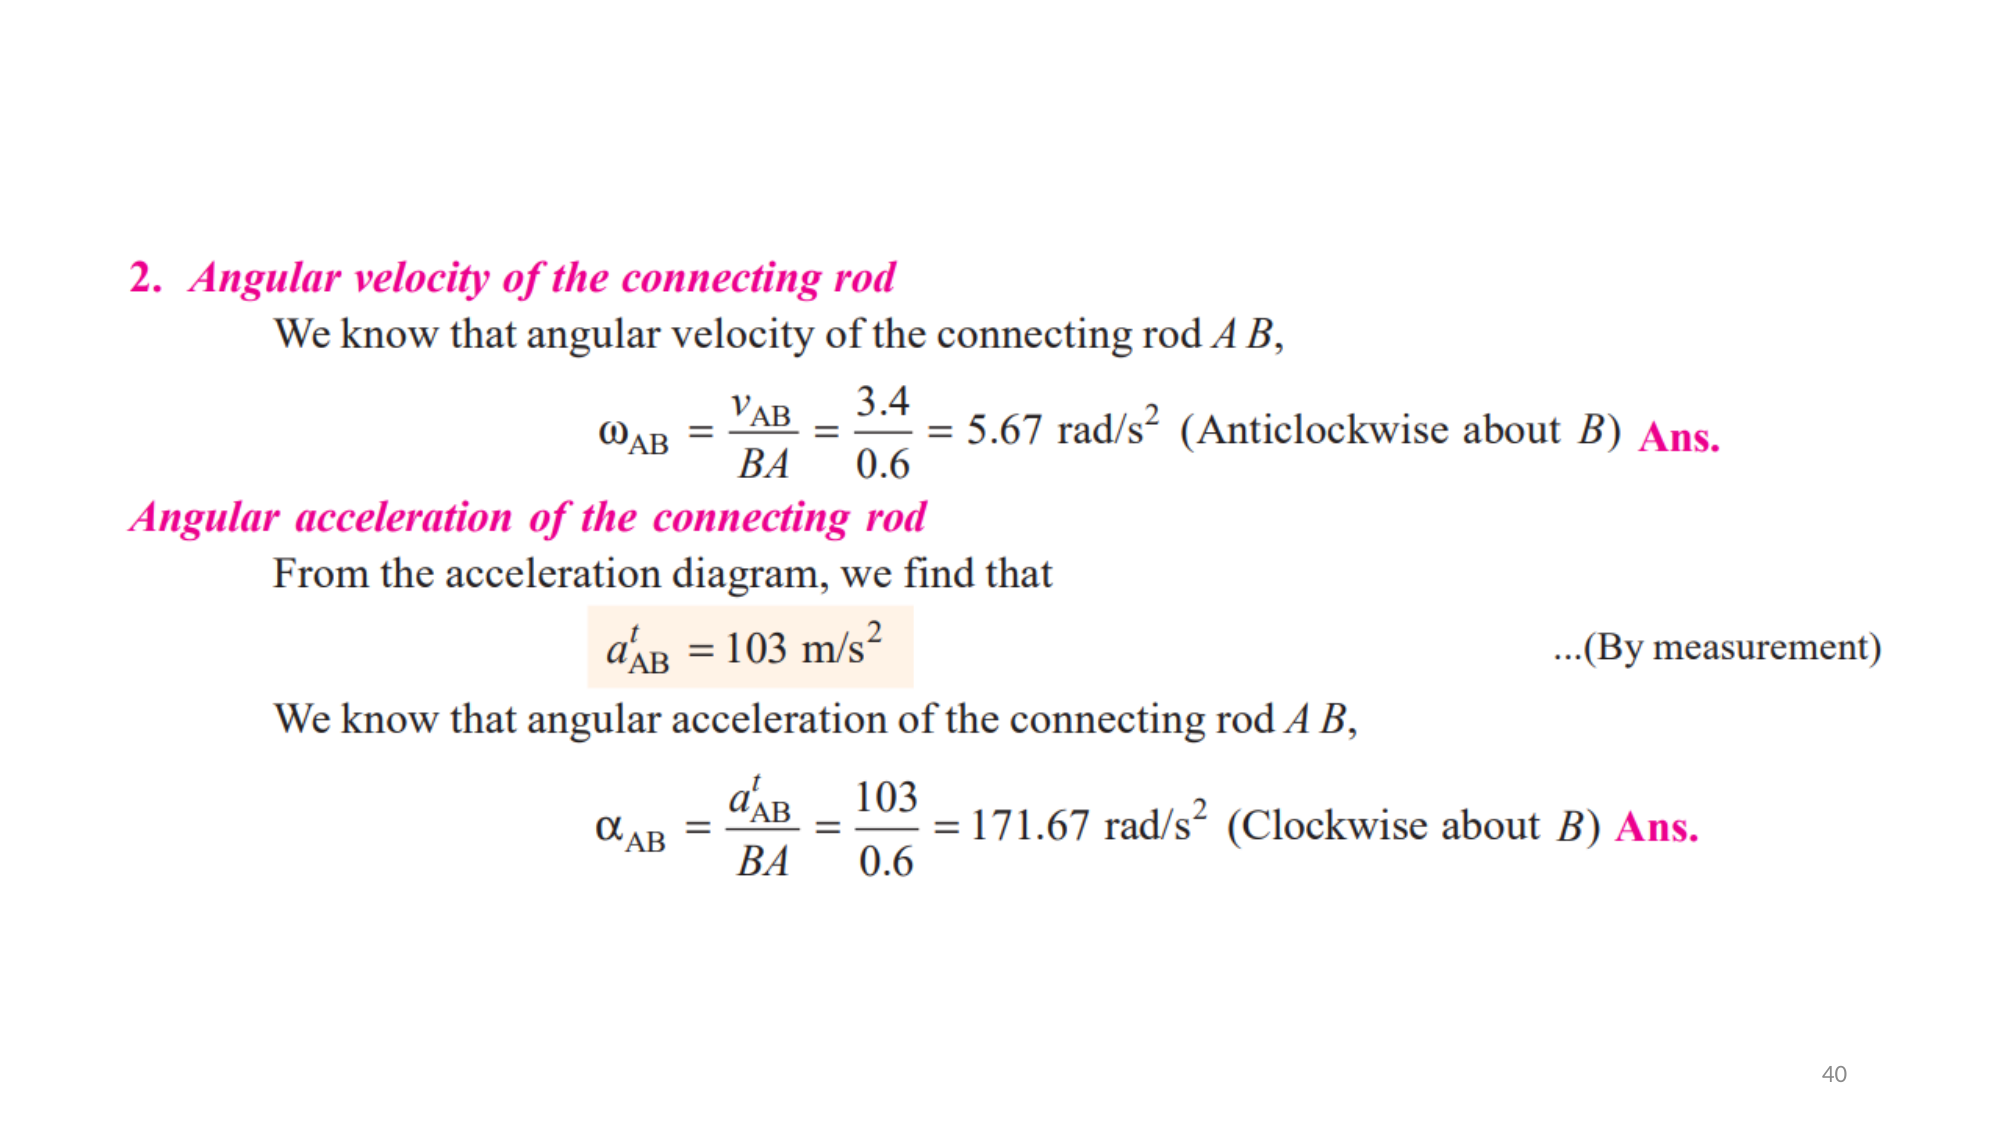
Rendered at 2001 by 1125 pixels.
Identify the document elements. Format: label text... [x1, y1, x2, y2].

picture [104, 240, 1896, 885]
slide_number 40 [1412, 1042, 1863, 1103]
